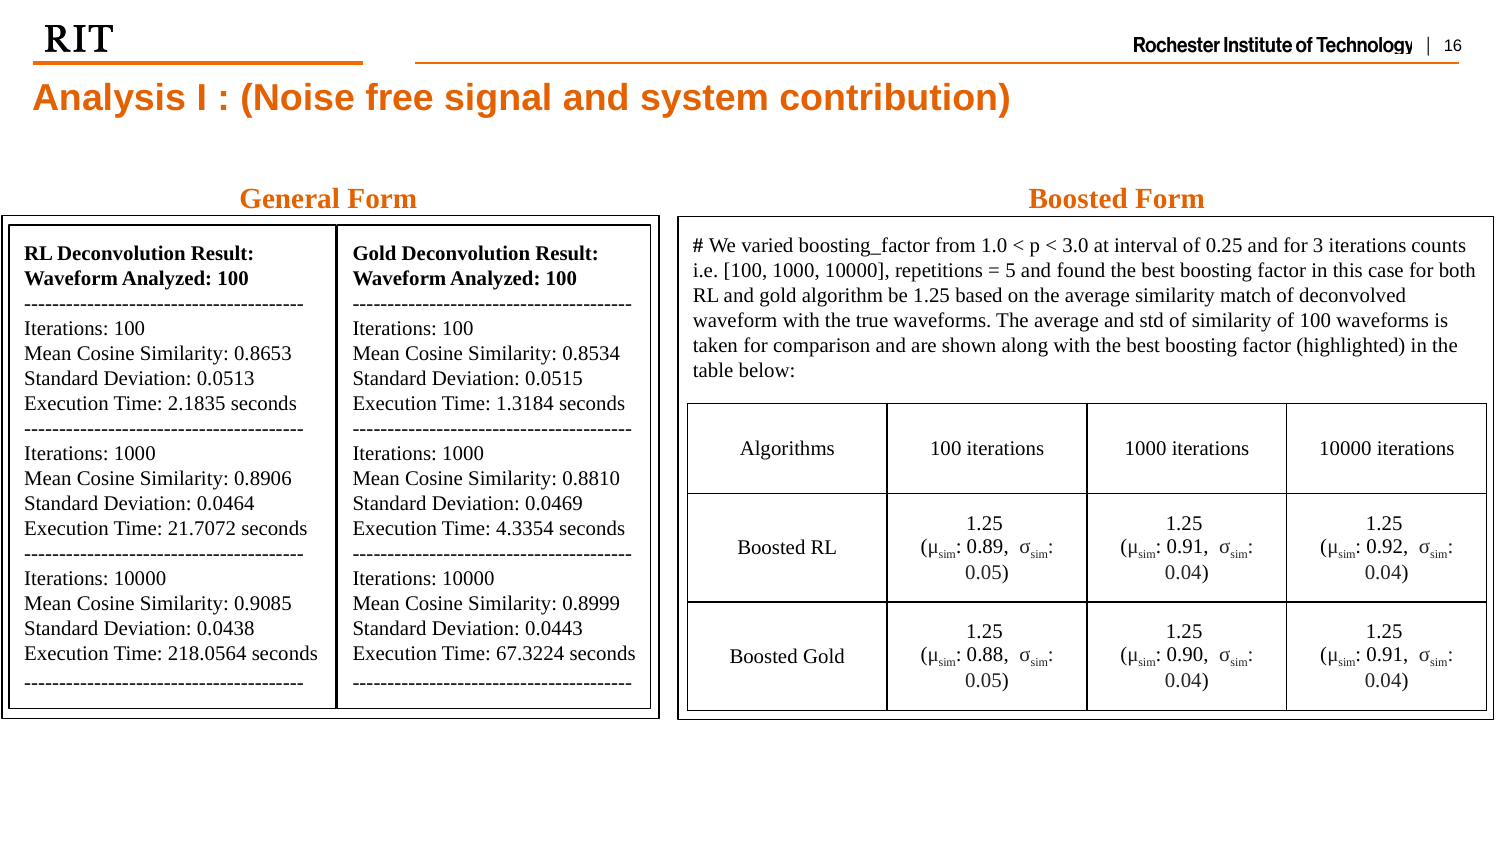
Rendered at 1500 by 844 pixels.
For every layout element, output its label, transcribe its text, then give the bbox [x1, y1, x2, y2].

table_header Algorithms [688, 404, 886, 493]
table_cell 1.25 (μsim: 0.90, σsim: 0.04) [1088, 603, 1286, 710]
text_box General Form [10, 177, 646, 217]
table_header 1000 iterations [1088, 404, 1286, 493]
text_box [2, 215, 659, 719]
table_cell 1.25 (μsim: 0.88, σsim: 0.05) [888, 603, 1086, 710]
text_box RL Deconvolution Result: Waveform Analyzed: 100 ---------------------------------------- Iterations: 100 Mean Cosine Similarity: 0.8653 Standard Deviation: 0.0513 Execution Time: 2.1835 seconds ---------------------------------------- Iterations: 1000 Mean Cosine Similarity: 0.8906 Standard Deviation: 0.0464 Execution Time: 21.7072 seconds ---------------------------------------- Iterations: 10000 Mean Cosine Similarity: 0.9085 Standard Deviation: 0.0438 Execution Time: 218.0564 seconds ---------------------------------------- [9, 225, 337, 709]
text_box Analysis I : (Noise free signal and system contribution) [17, 58, 1040, 134]
text_box Gold Deconvolution Result: Waveform Analyzed: 100 ---------------------------------------- Iterations: 100 Mean Cosine Similarity: 0.8534 Standard Deviation: 0.0515 Execution Time: 1.3184 seconds ---------------------------------------- Iterations: 1000 Mean Cosine Similarity: 0.8810 Standard Deviation: 0.0469 Execution Time: 4.3354 seconds ---------------------------------------- Iterations: 10000 Mean Cosine Similarity: 0.8999 Standard Deviation: 0.0443 Execution Time: 67.3224 seconds ---------------------------------------- [337, 225, 651, 709]
table_cell 1.25 (μsim: 0.92, σsim: 0.04) [1287, 494, 1486, 601]
picture [1134, 37, 1412, 54]
picture [44, 24, 113, 52]
text_box Boosted Form [870, 164, 1363, 216]
table_cell 1.25 (μsim: 0.89, σsim: 0.05) [888, 494, 1086, 601]
text_box # We varied boosting_factor from 1.0 < p < 3.0 at interval of 0.25 and for 3 iterations counts i.e. [100, 1000, 10000], repetitions = 5 and found the best boosting factor in this case for both RL and gold algorithm be 1.25 based on the average similarity match of deconvolved waveform with the true waveforms. The average and std of similarity of 100 waveforms is taken for comparison and are shown along with the best boosting factor (highlighted) in the table below: [677, 216, 1494, 720]
table_cell Boosted Gold [688, 603, 886, 710]
table_header 100 iterations [888, 404, 1086, 493]
table_header 10000 iterations [1287, 404, 1486, 493]
table_cell 1.25 (μsim: 0.91, σsim: 0.04) [1088, 494, 1286, 601]
table_cell Boosted RL [688, 494, 886, 601]
table_cell 1.25 (μsim: 0.91, σsim: 0.04) [1287, 603, 1486, 710]
